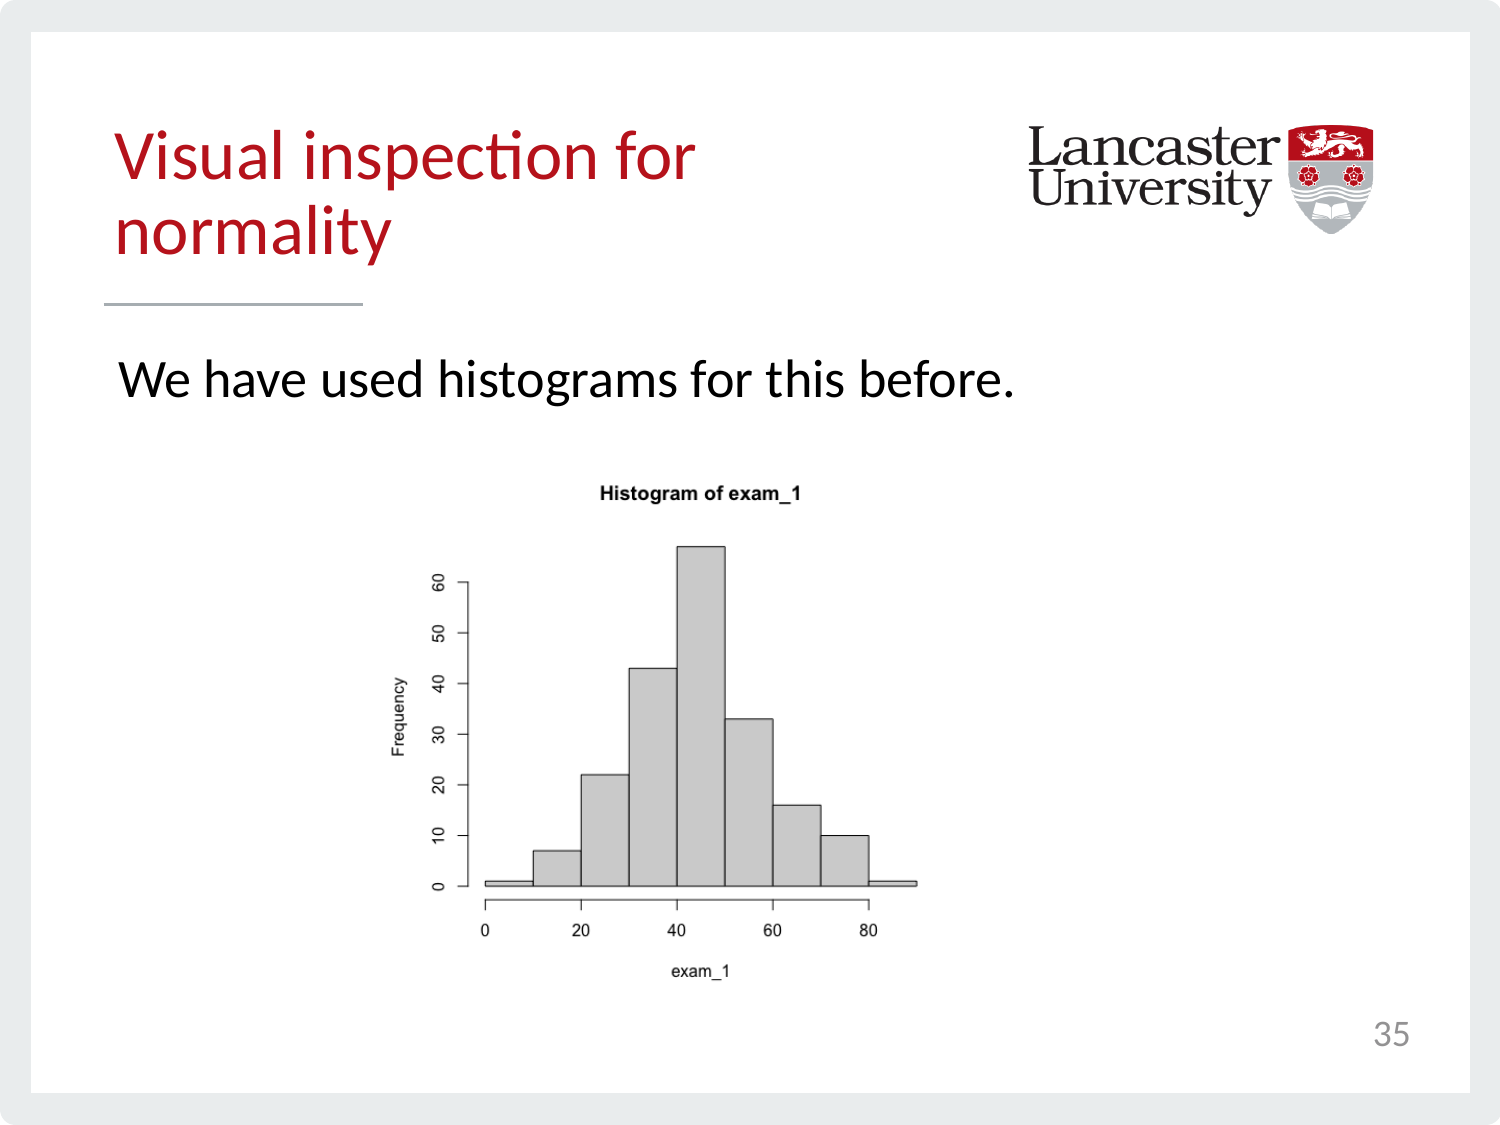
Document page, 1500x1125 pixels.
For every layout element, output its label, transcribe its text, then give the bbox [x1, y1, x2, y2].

picture [386, 451, 976, 1002]
title Visual inspection for normality [99, 109, 976, 278]
slide_number 35 [975, 1001, 1426, 1062]
list We have used histograms for this before. [103, 343, 1254, 1002]
